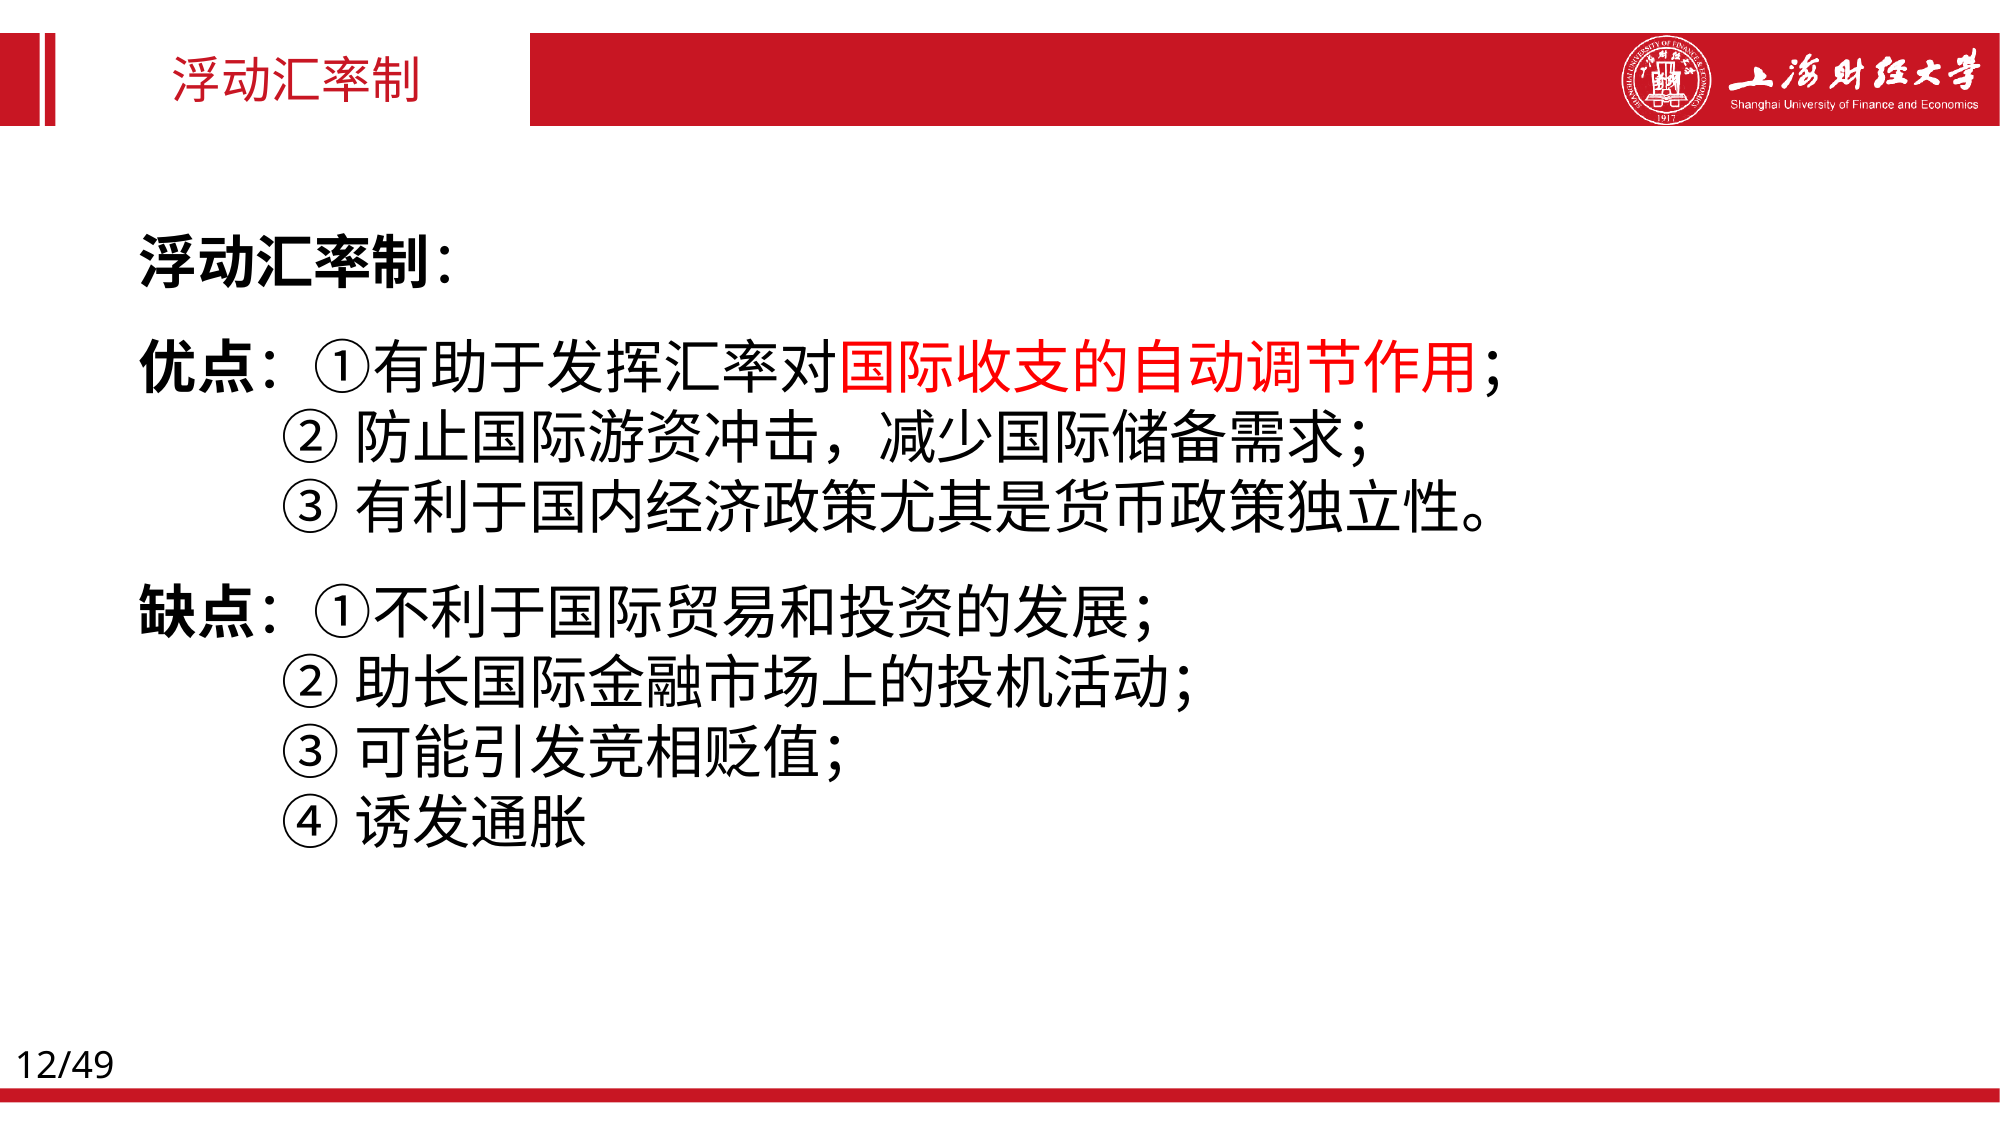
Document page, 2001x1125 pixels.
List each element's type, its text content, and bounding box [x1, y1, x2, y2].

text_box 浮动汇率制： 优点：①有助于发挥汇率对国际收支的自动调节作用； ②防止国际游资冲击，减少国际储备需求； ③有利于国内经济政策尤其是货币政策独立性。 缺点：①不利于国际贸易和投资的发展； ②助长国际金融市场上的投机活动； ③可能引发竞相贬值； ④诱发通胀 [124, 217, 1552, 863]
text_box 浮动汇率制 [157, 41, 437, 116]
picture [1595, 0, 2000, 172]
